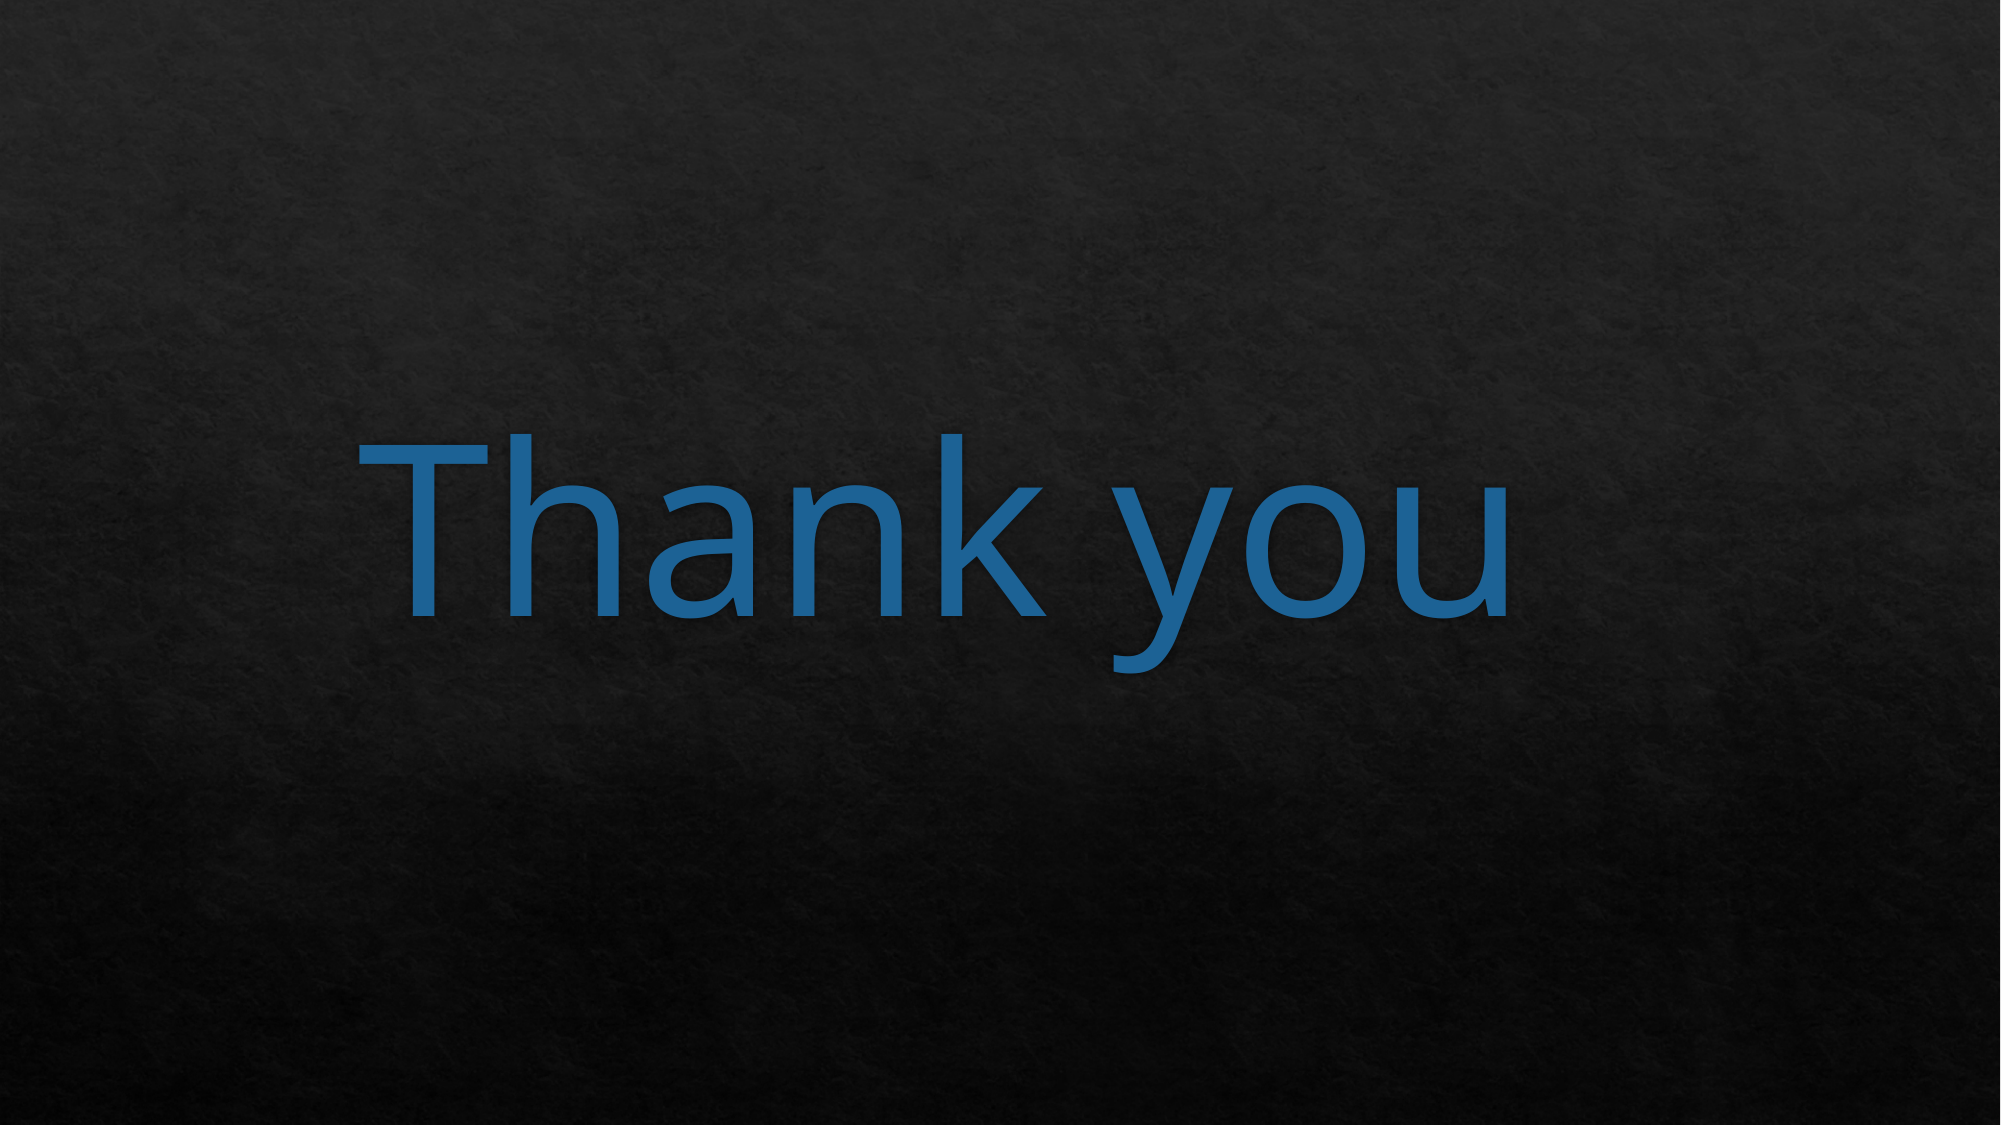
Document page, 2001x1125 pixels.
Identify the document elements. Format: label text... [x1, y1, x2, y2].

list Thank you [149, 340, 1849, 950]
